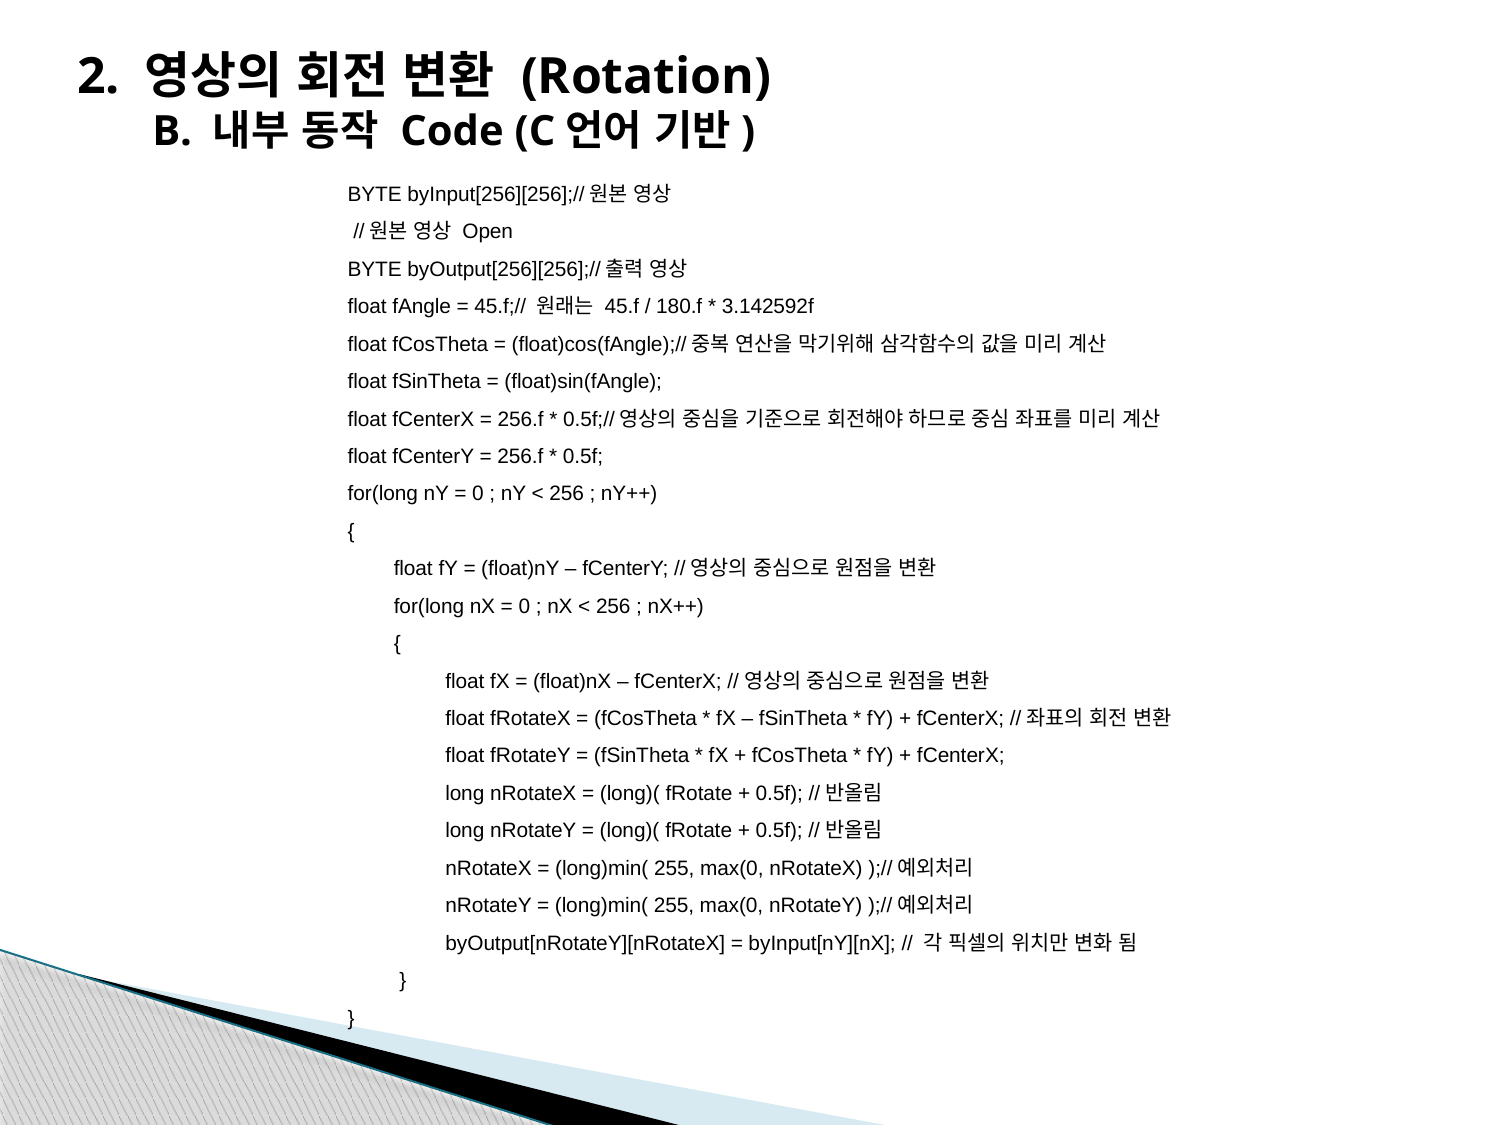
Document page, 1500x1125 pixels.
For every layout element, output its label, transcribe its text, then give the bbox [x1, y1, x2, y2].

text_box BYTE byInput[256][256];//원본 영상 //원본 영상 Open BYTE byOutput[256][256];//출력 영상 float fAngle = 45.f;// 원래는 45.f / 180.f * 3.142592f float fCosTheta = (float)cos(fAngle);//중복 연산을 막기위해 삼각함수의 값을 미리 계산 float fSinTheta = (float)sin(fAngle); float fCenterX = 256.f * 0.5f;//영상의 중심을 기준으로 회전해야 하므로 중심 좌표를 미리 계산 float fCenterY = 256.f * 0.5f; for(long nY = 0 ; nY < 256 ; nY++) { float fY = (float)nY – fCenterY; //영상의 중심으로 원점을 변환 for(long nX = 0 ; nX < 256 ; nX++) { float fX = (float)nX – fCenterX; //영상의 중심으로 원점을 변환 float fRotateX = (fCosTheta * fX – fSinTheta * fY) + fCenterX; //좌표의 회전 변환 float fRotateY = (fSinTheta * fX + fCosTheta * fY) + fCenterX; long nRotateX = (long)( fRotate + 0.5f); //반올림 long nRotateY = (long)( fRotate + 0.5f); //반올림 nRotateX = (long)min( 255, max(0, nRotateX) );//예외처리 nRotateY = (long)min( 255, max(0, nRotateY) );//예외처리 byOutput[nRotateY][nRotateX] = byInput[nY][nX]; // 각 픽셀의 위치만 변화 됨 } } [332, 160, 1187, 1037]
text_box 2. 영상의 회전 변환 (Rotation) B. 내부 동작 Code (C언어 기반) [62, 36, 787, 162]
